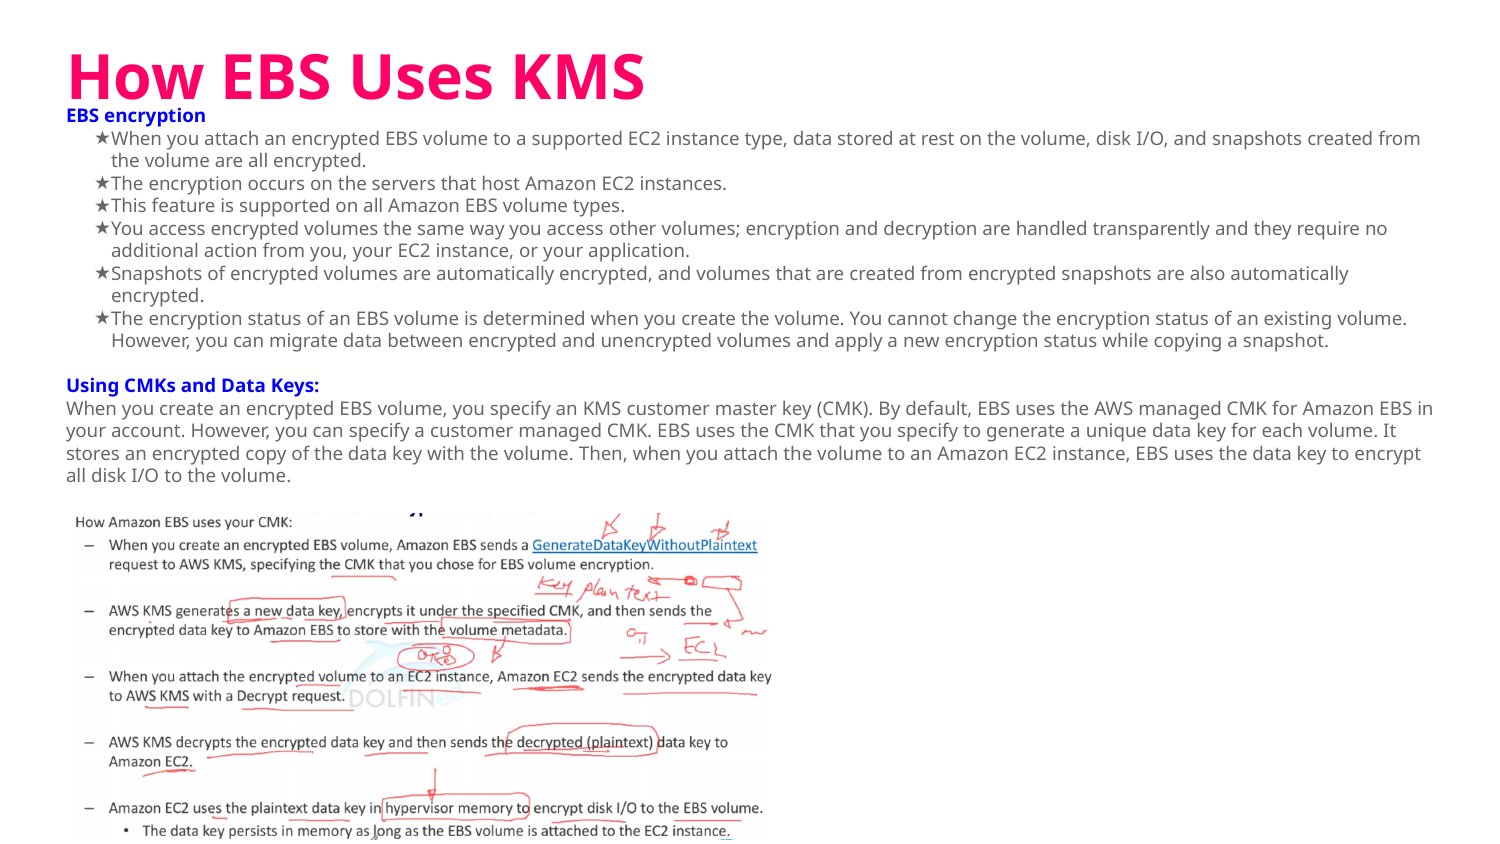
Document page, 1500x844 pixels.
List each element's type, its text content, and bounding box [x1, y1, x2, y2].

title How EBS Uses KMS [51, 10, 1449, 89]
list EBS encryption When you attach an encrypted EBS volume to a supported EC2 instance type, data stored at rest on the volume, disk I/O, and snapshots created from the volume are all encrypted. The encryption occurs on the servers that host Amazon EC2 instances. This feature is supported on all Amazon EBS volume types. You access encrypted volumes the same way you access other volumes; encryption and decryption are handled transparently and they require no additional action from you, your EC2 instance, or your application. Snapshots of encrypted volumes are automatically encrypted, and volumes that are created from encrypted snapshots are also automatically encrypted. The encryption status of an EBS volume is determined when you create the volume. You cannot change the encryption status of an existing volume. However, you can migrate data between encrypted and unencrypted volumes and apply a new encryption status while copying a snapshot. Using CMKs and Data Keys: When you create an encrypted EBS volume, you specify an KMS customer master key (CMK). By default, EBS uses the AWS managed CMK for Amazon EBS in your account. However, you can specify a customer managed CMK. EBS uses the CMK that you specify to generate a unique data key for each volume. It stores an encrypted copy of the data key with the volume. Then, when you attach the volume to an Amazon EC2 instance, EBS uses the data key to encrypt all disk I/O to the volume. [51, 89, 1449, 389]
picture [74, 512, 775, 840]
